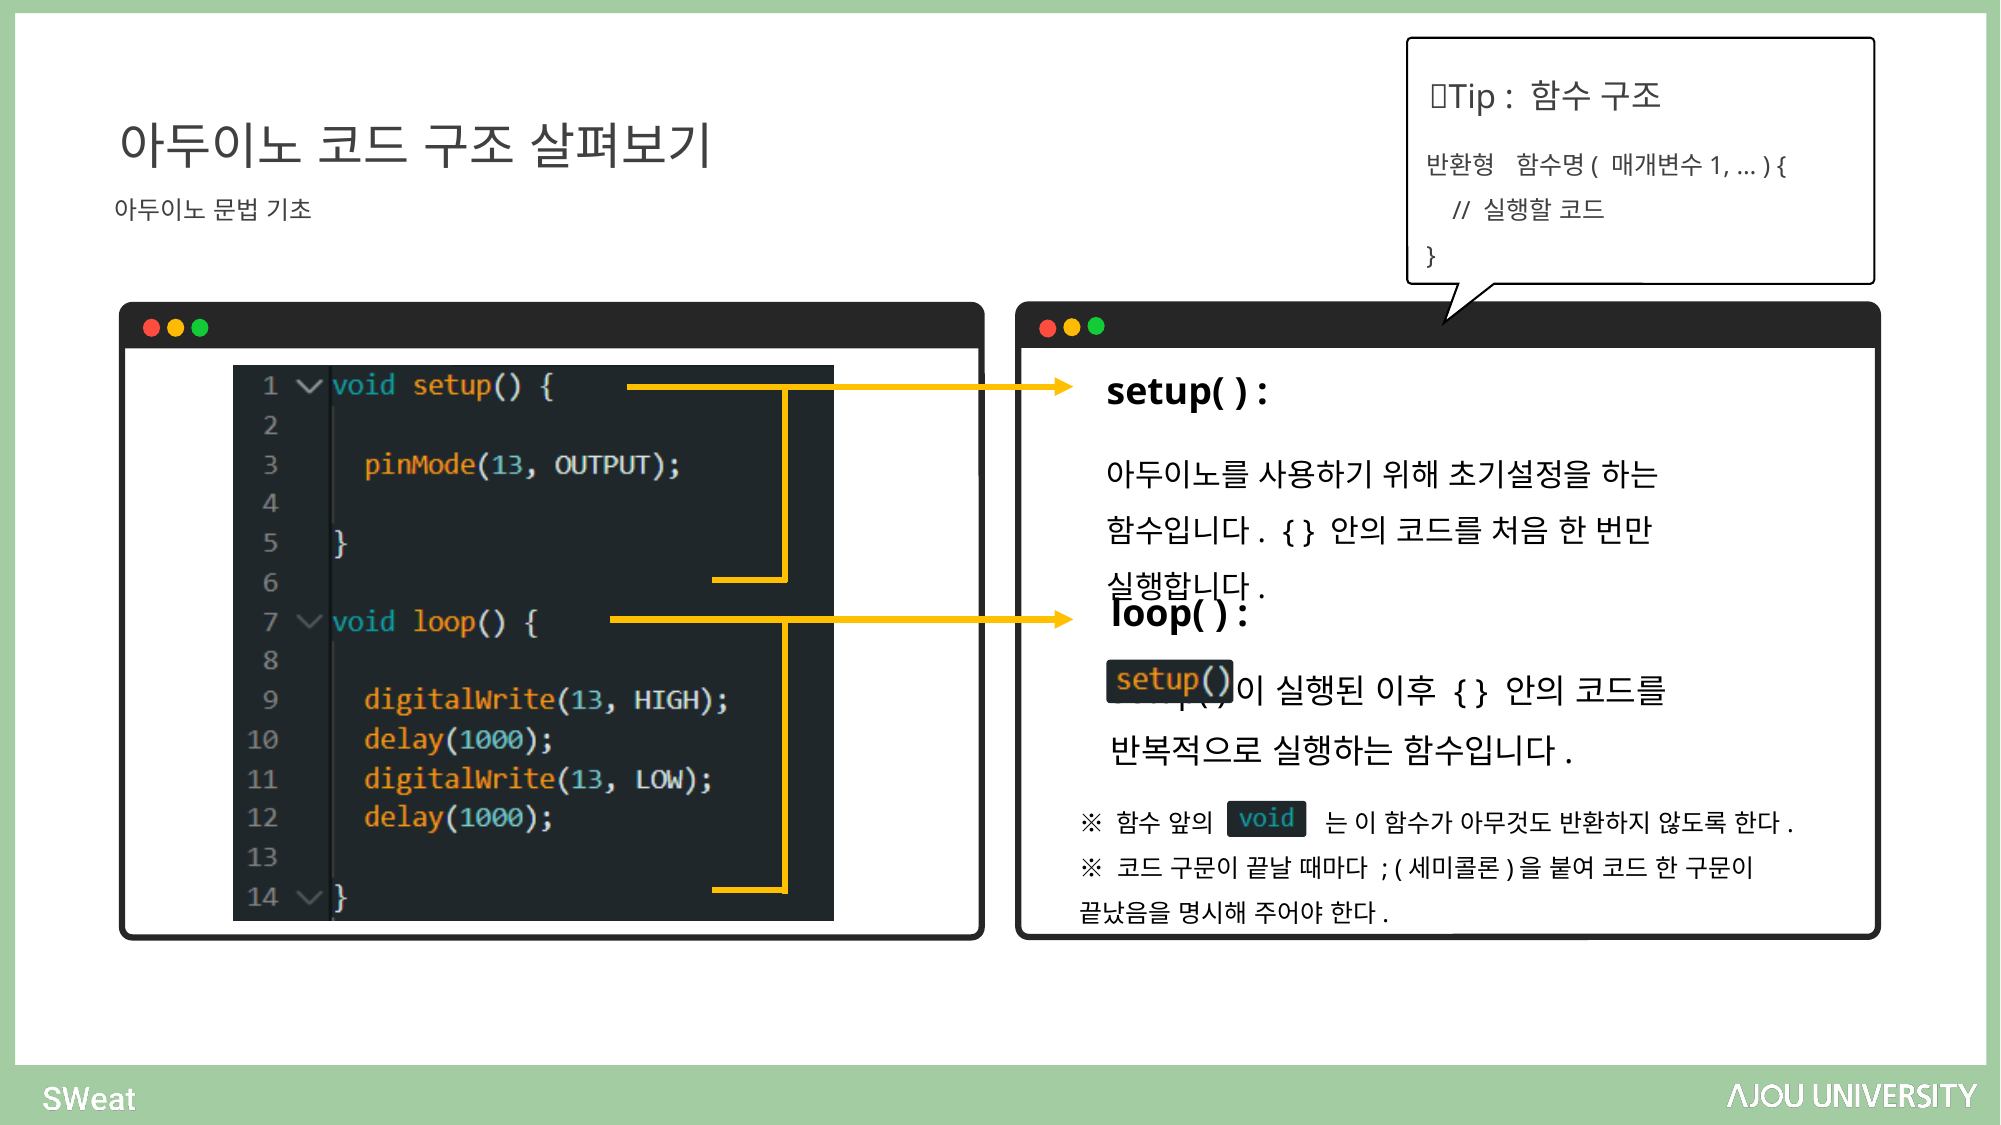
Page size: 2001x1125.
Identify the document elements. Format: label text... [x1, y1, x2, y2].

text_box 아두이노 문법 기초 [100, 187, 328, 233]
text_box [1039, 318, 1105, 337]
picture [1227, 800, 1307, 837]
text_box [1018, 304, 1878, 937]
text_box [1406, 36, 1876, 304]
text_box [1096, 642, 1792, 773]
picture [233, 365, 834, 921]
picture [22, 1069, 156, 1125]
picture [1726, 1084, 1978, 1108]
text_box 💡Tip : 함수 구조 [1413, 67, 1809, 123]
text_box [121, 304, 982, 938]
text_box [142, 318, 209, 337]
text_box 아두이노 코드 구조 살펴보기 [105, 107, 743, 183]
text_box 반환형 함수명( 매개변수1, … ) { // 실행할 코드 } [1411, 127, 1862, 277]
